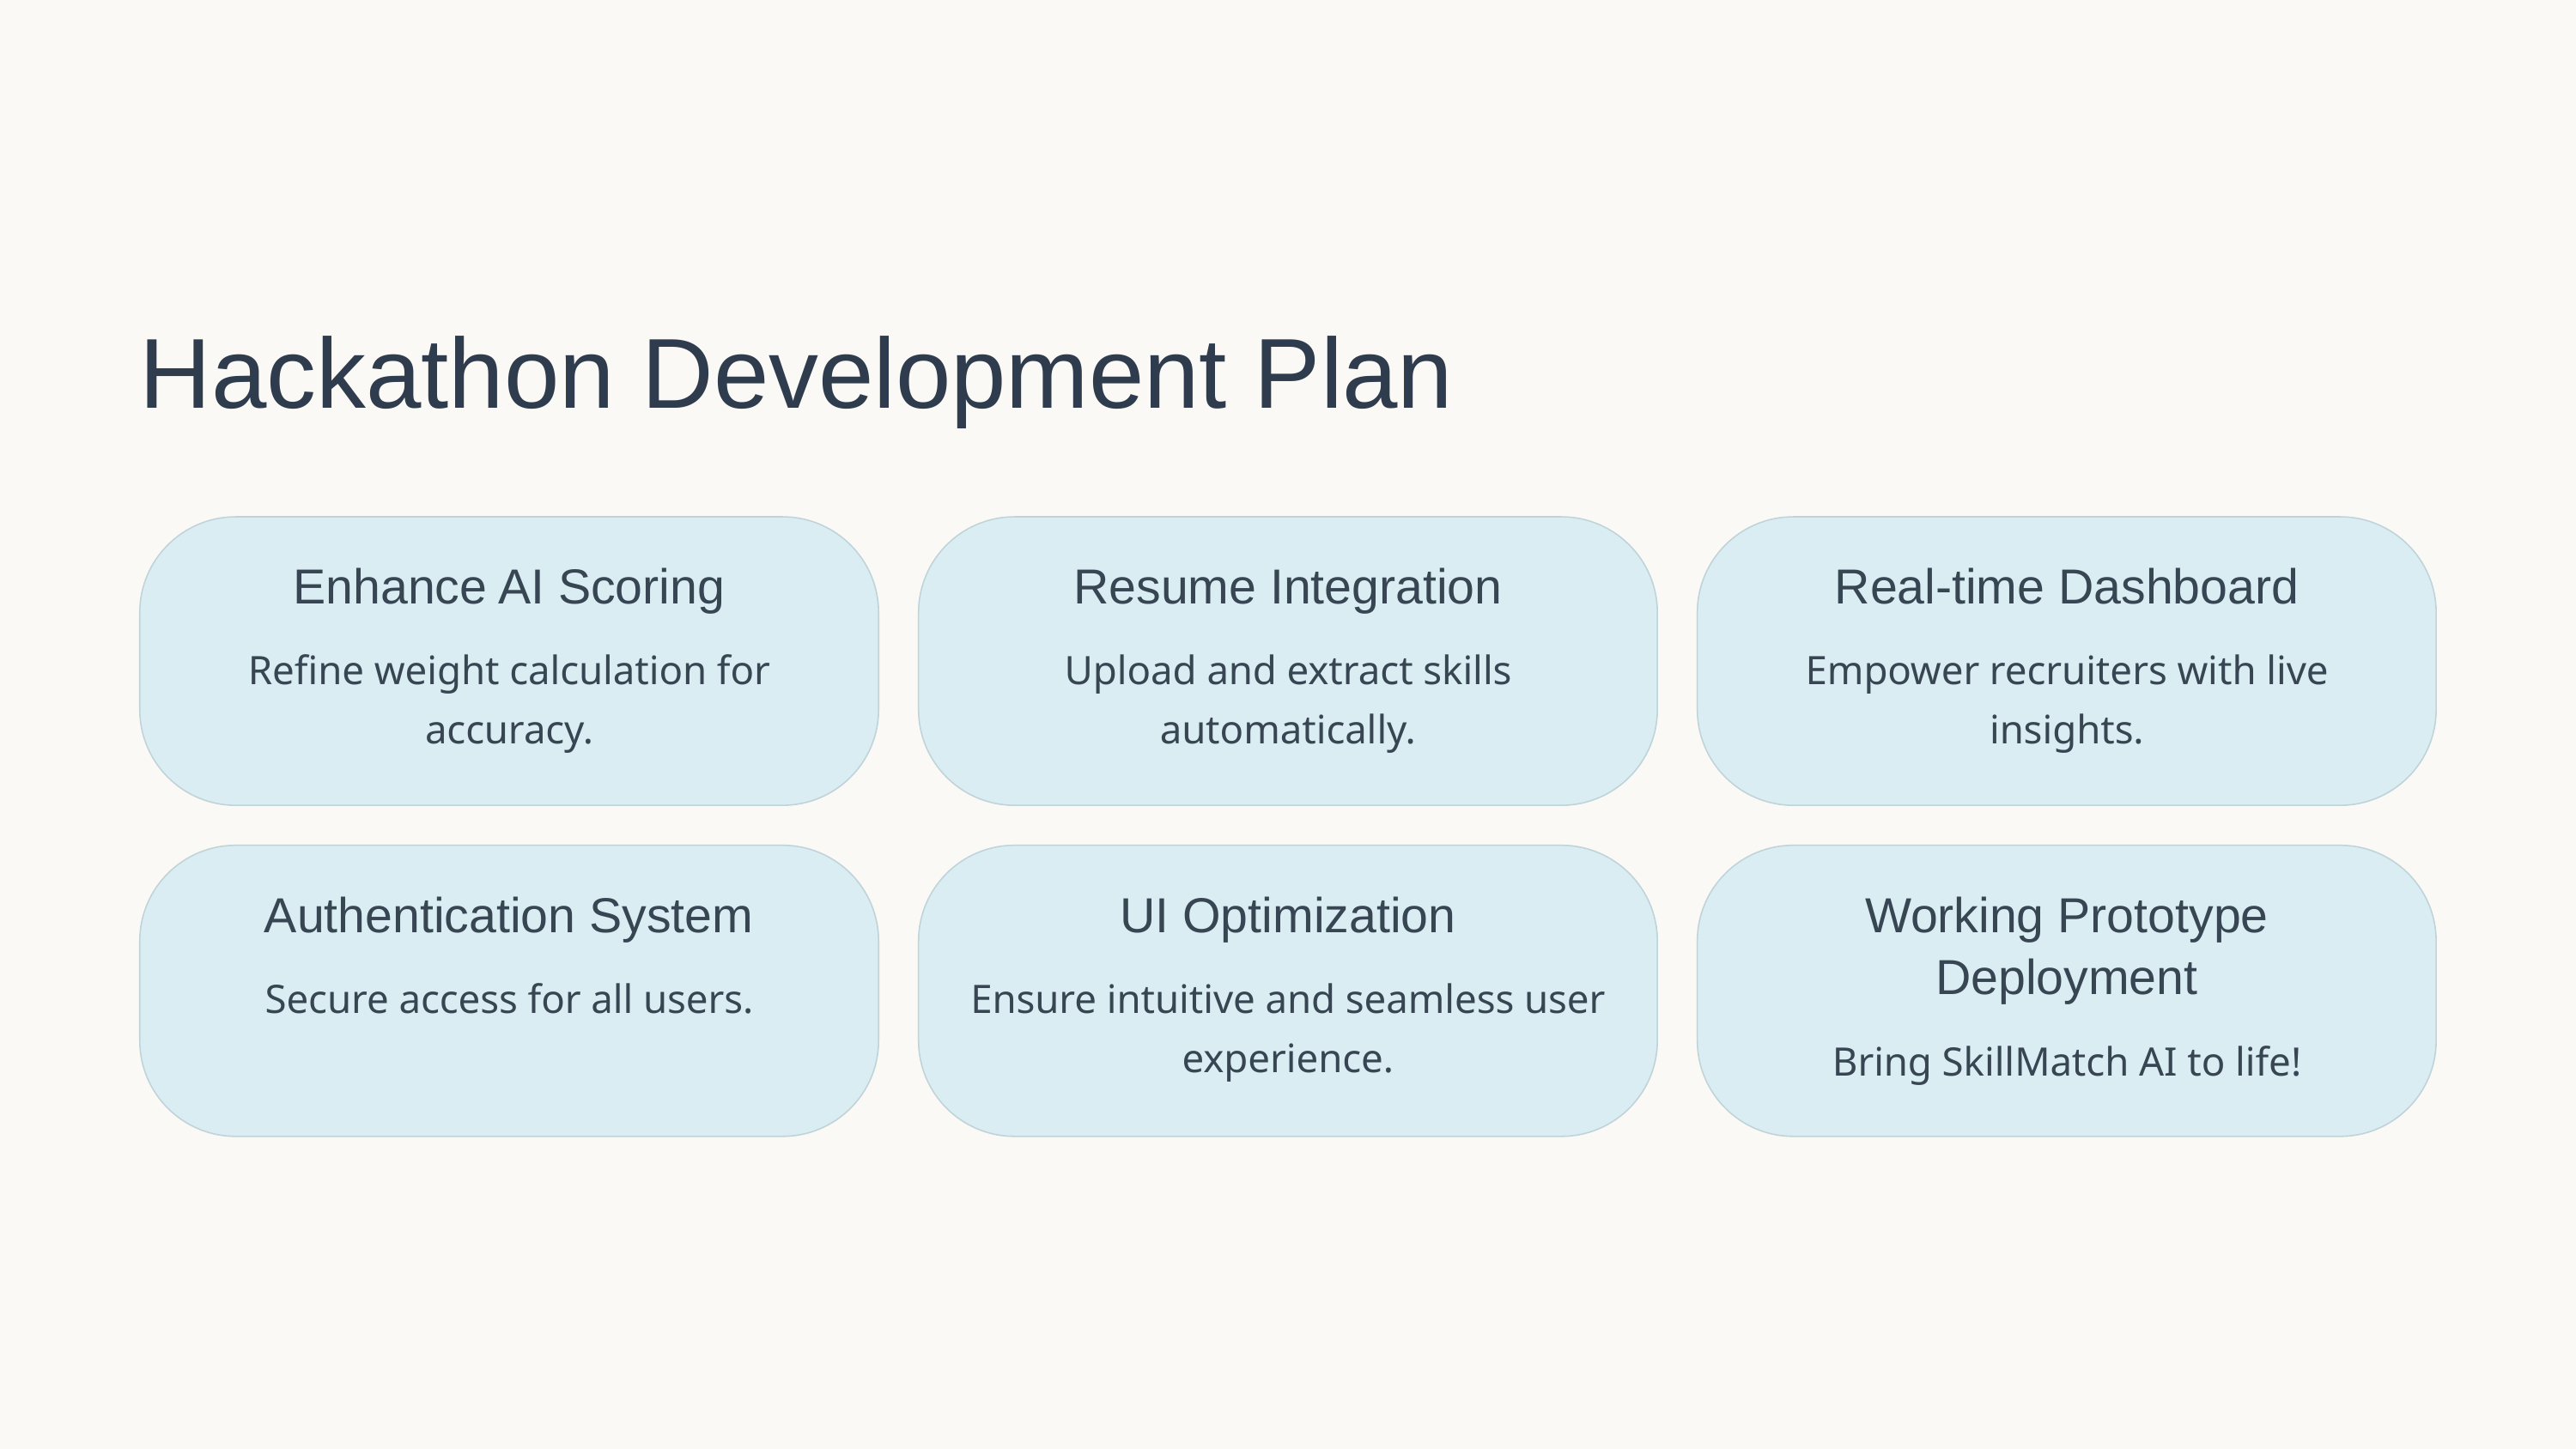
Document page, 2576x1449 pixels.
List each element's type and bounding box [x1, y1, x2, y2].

text_box [917, 844, 1659, 1137]
text_box [0, 0, 2576, 1449]
text_box [138, 515, 880, 807]
text_box [1696, 844, 2438, 1137]
text_box [917, 515, 1659, 807]
text_box [1696, 515, 2438, 807]
text_box [138, 844, 880, 1137]
